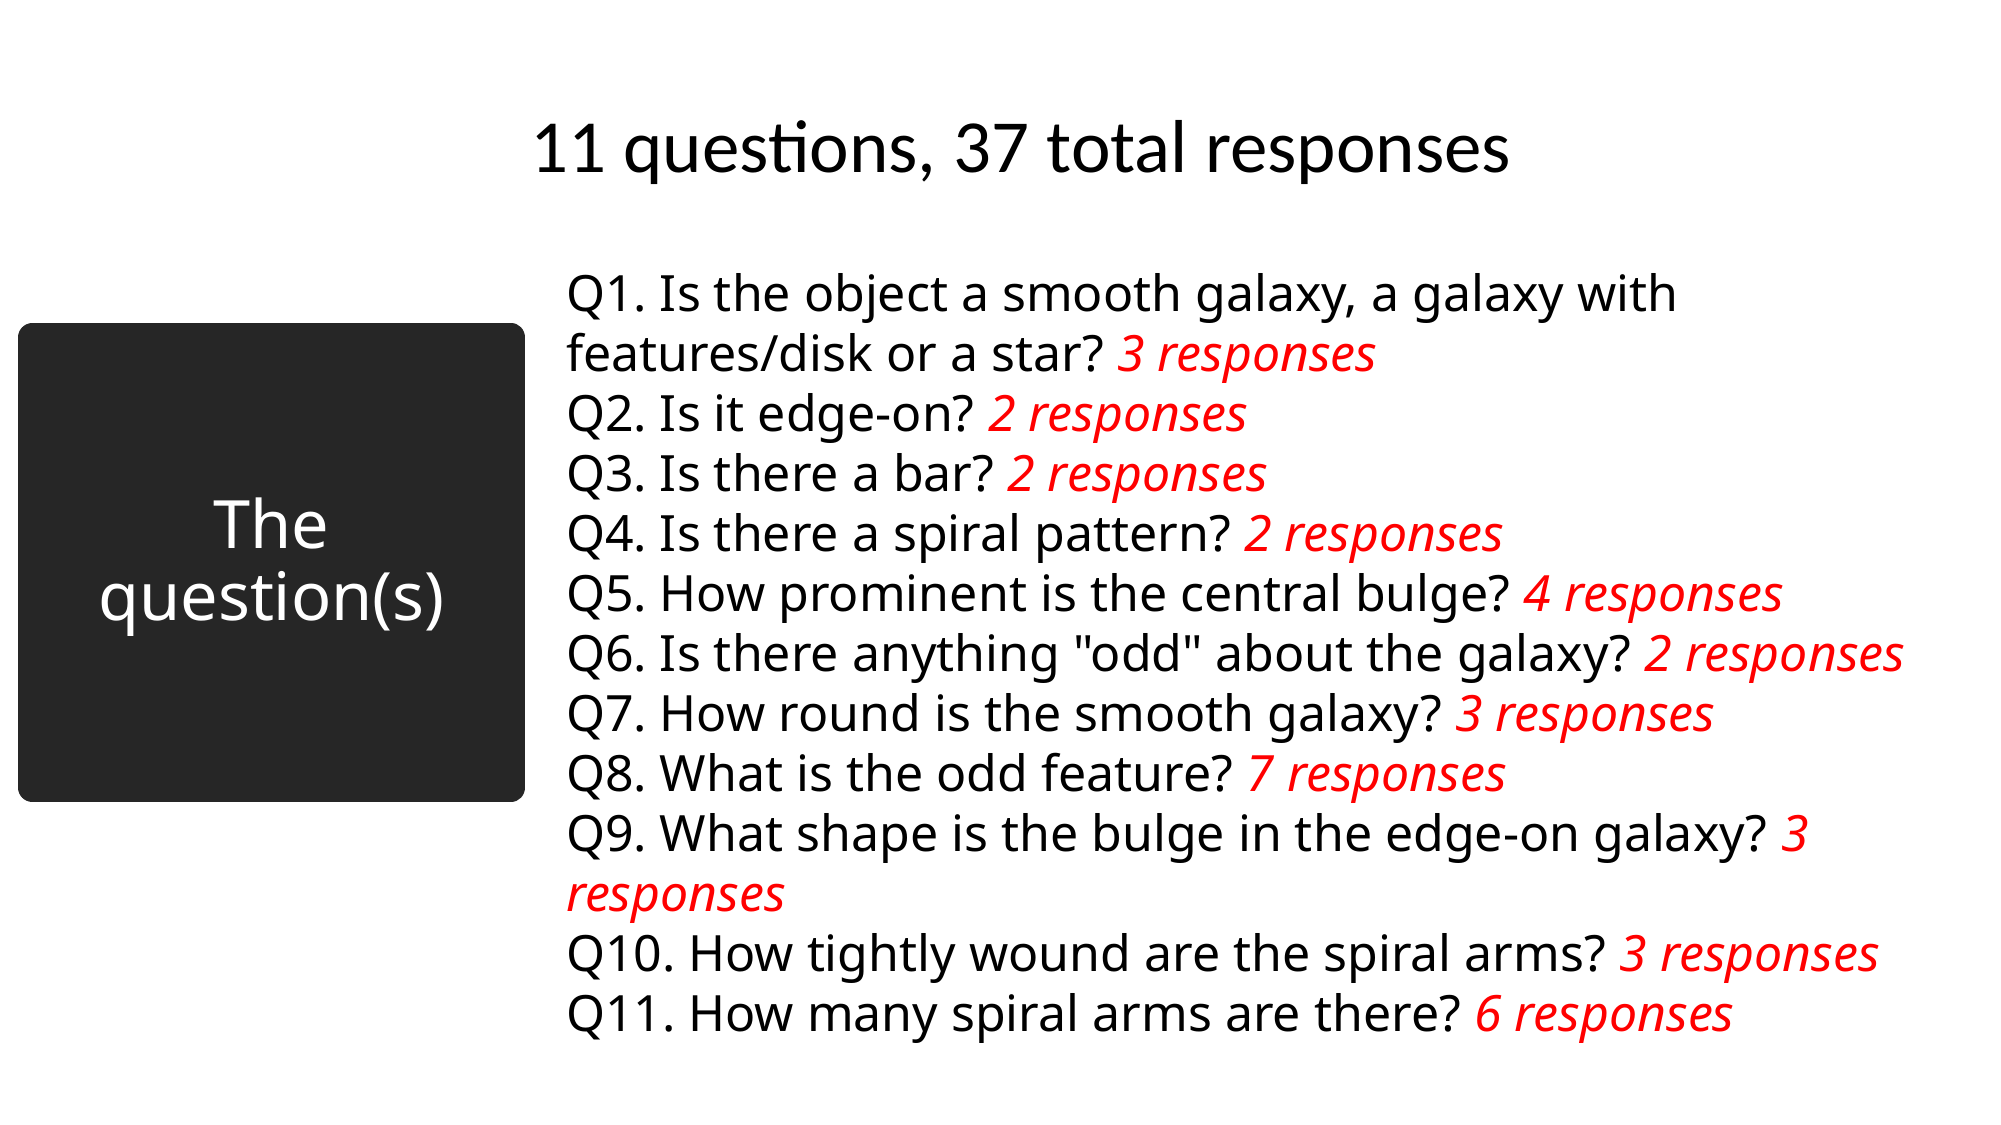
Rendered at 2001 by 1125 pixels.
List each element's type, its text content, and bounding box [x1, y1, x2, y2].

text_box Q1. Is the object a smooth galaxy, a galaxy with features/disk or a star? 3 responses Q2. Is it edge-on? 2 responses Q3. Is there a bar? 2 responses Q4. Is there a spiral pattern? 2 responses Q5. How prominent is the central bulge? 4 responses Q6. Is there anything "odd" about the galaxy? 2 responses Q7. How round is the smooth galaxy? 3 responses Q8. What is the odd feature? 7 responses Q9. What shape is the bulge in the edge-on galaxy? 3 responses Q10. How tightly wound are the spiral arms? 3 responses Q11. How many spiral arms are there? 6 responses [551, 253, 1952, 1049]
title The question(s) [32, 337, 512, 788]
text_box 11 questions, 37 total responses [515, 90, 1527, 196]
